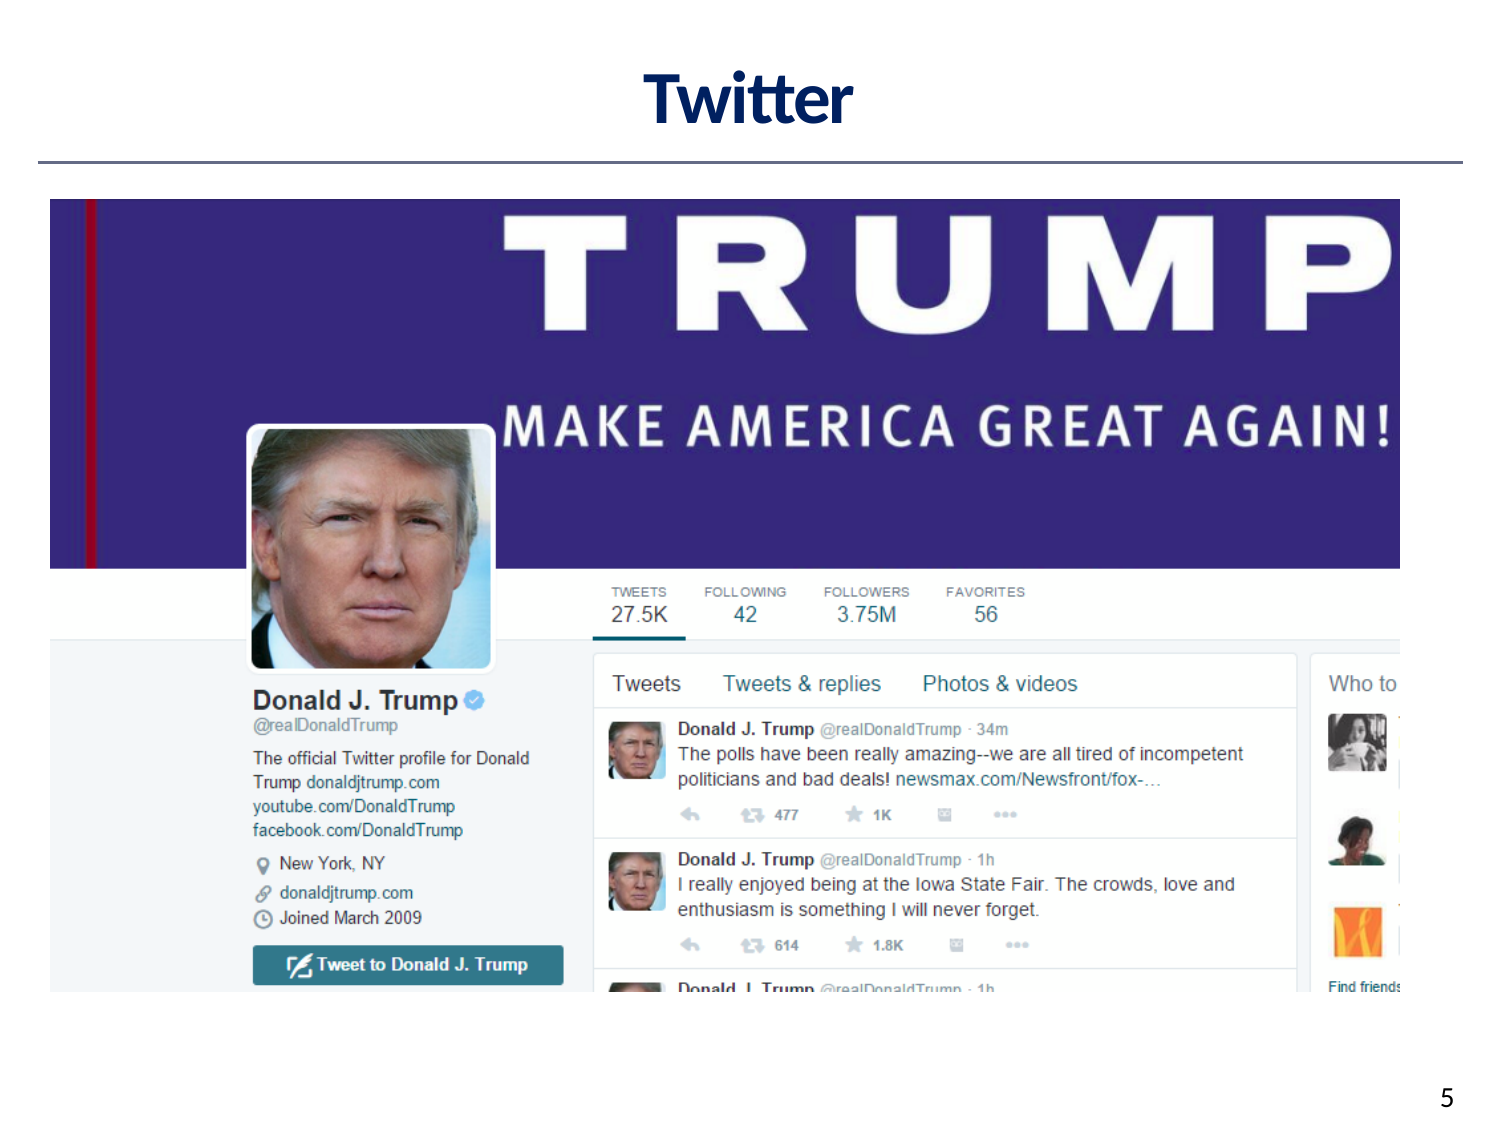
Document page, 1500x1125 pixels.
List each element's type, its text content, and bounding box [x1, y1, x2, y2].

slide_number 4 [1425, 1071, 1500, 1125]
title Twitter [75, 24, 1425, 163]
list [49, 199, 1401, 992]
